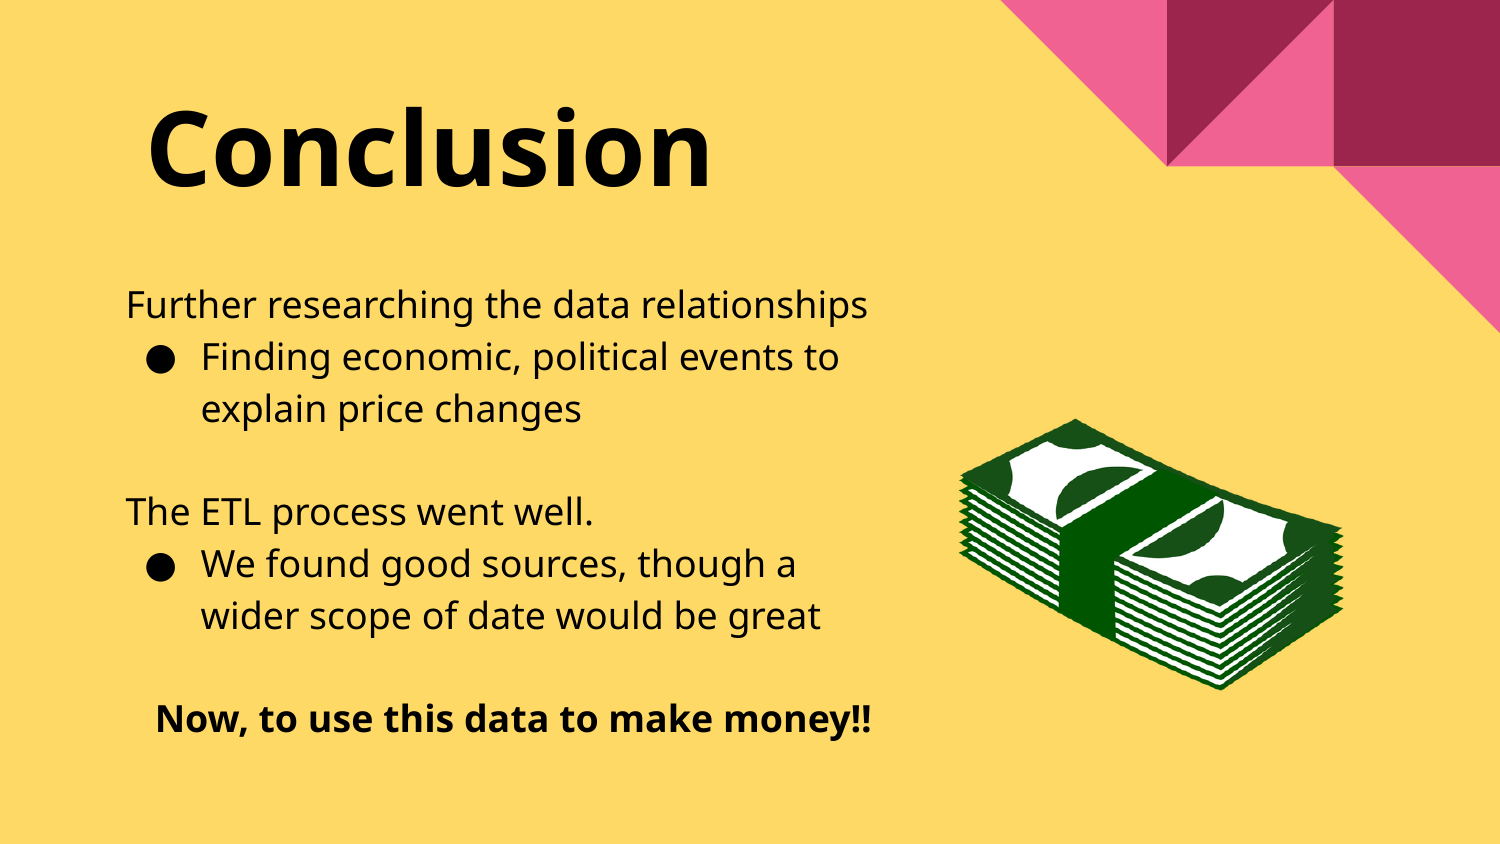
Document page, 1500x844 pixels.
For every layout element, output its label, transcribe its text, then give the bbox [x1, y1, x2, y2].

picture [944, 338, 1357, 751]
text_box Further researching the data relationships Finding economic, political events to explain price changes The ETL process went well. We found good sources, though a wider scope of date would be great Now, to use this data to make money!! [110, 259, 892, 645]
text_box Conclusion [130, 67, 1270, 196]
